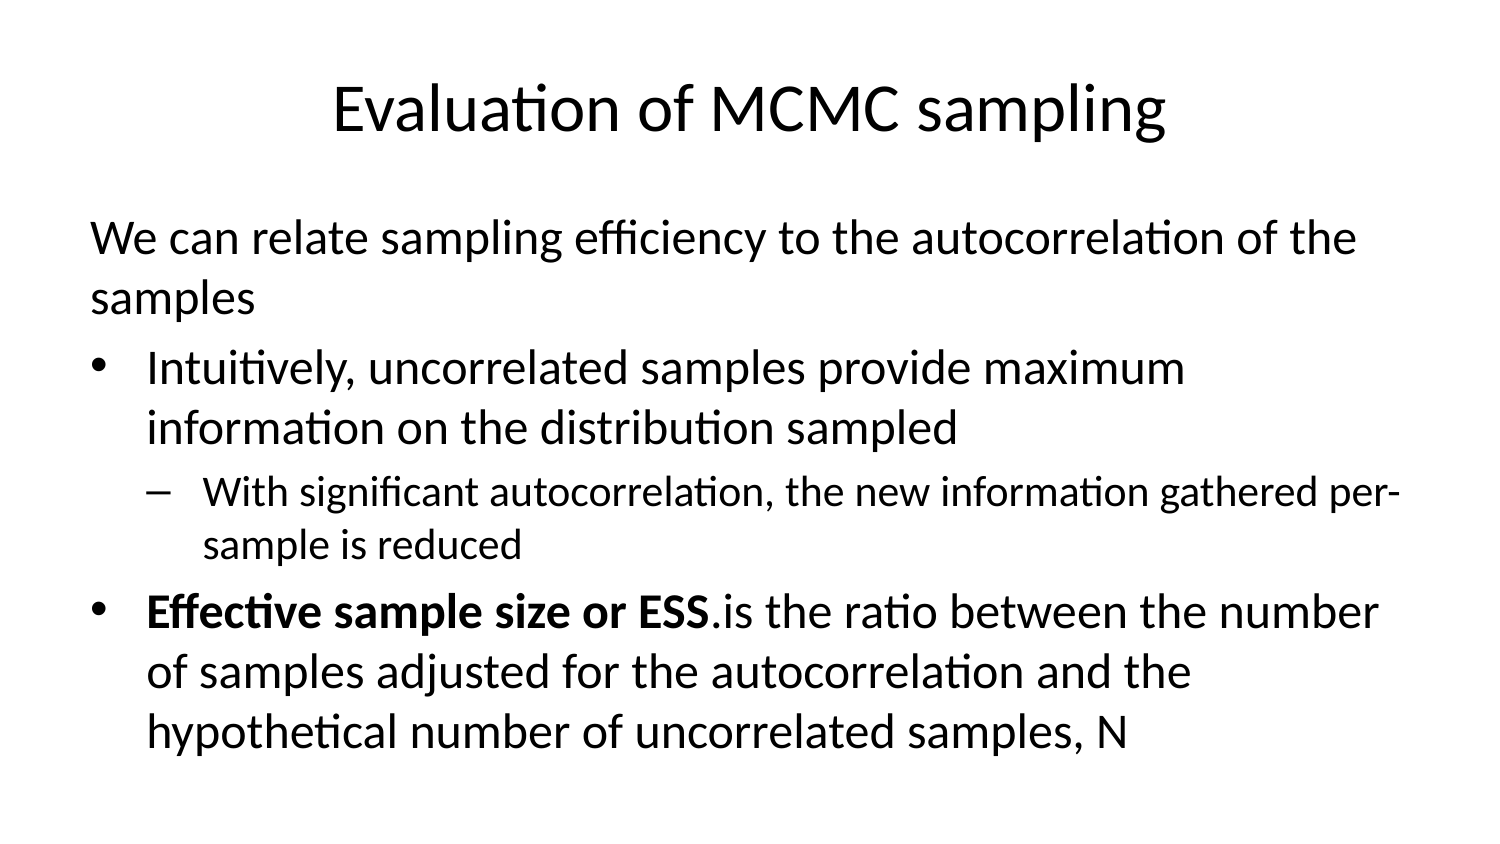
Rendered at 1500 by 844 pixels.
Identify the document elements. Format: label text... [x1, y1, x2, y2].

title Evaluation of MCMC sampling [75, 33, 1425, 175]
